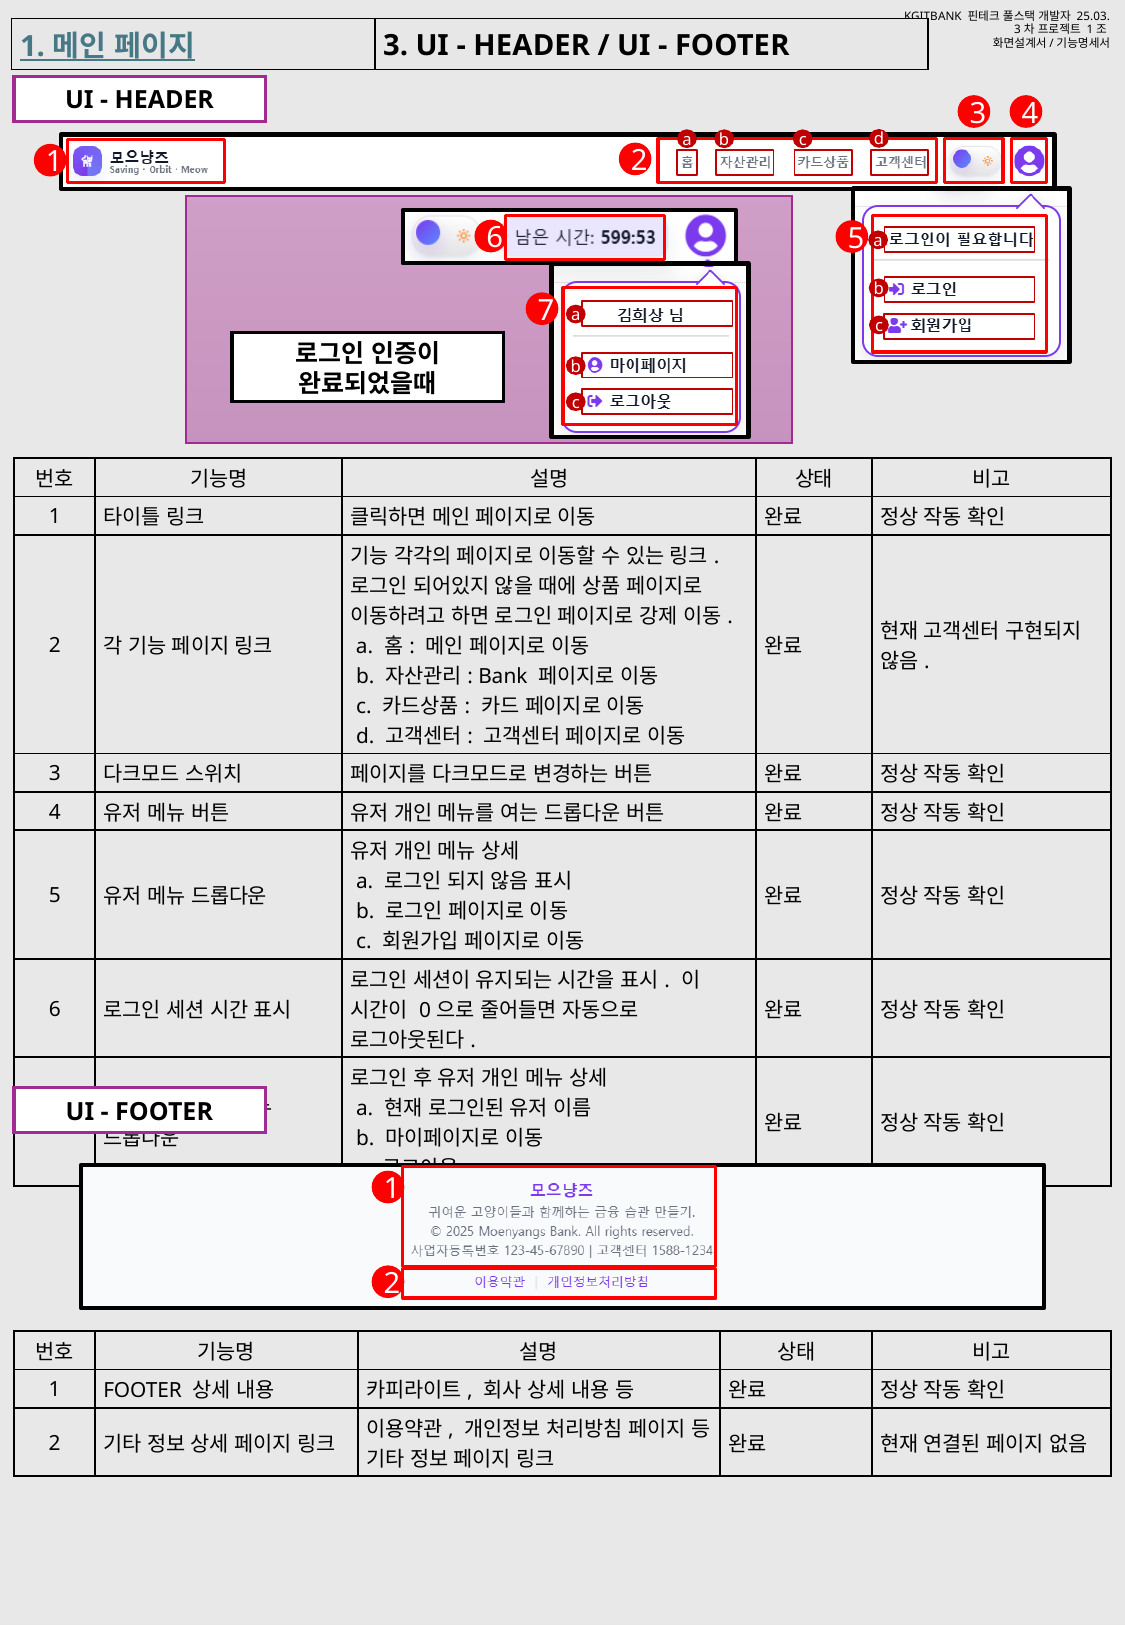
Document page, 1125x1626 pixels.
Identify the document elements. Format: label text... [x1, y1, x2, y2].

table_cell 5 [15, 831, 94, 958]
picture [82, 1166, 1043, 1307]
table_cell 정상 작동 확인 [873, 497, 1110, 534]
table_cell 유저 메뉴 드롭다운 [96, 831, 341, 958]
table_cell 로그인 세션이 유지되는 시간을 표시. 이 시간이 0으로 줄어들면 자동으로 로그아웃된다. [343, 960, 755, 1056]
picture [854, 190, 1068, 361]
table_cell 로그인 세션 시간 표시 [96, 960, 341, 1056]
picture [404, 211, 735, 262]
table_header 상태 [721, 1332, 871, 1369]
table_cell 현재 고객센터 구현되지 않음. [873, 536, 1110, 753]
table_cell 1 [15, 1370, 94, 1407]
table_cell 페이지를 다크모드로 변경하는 버튼 [343, 754, 755, 791]
table_cell 완료 [721, 1370, 871, 1407]
table_cell 정상 작동 확인 [873, 960, 1110, 1056]
text_box UI - FOOTER [12, 1086, 267, 1134]
table_cell 정상 작동 확인 [873, 793, 1110, 829]
table_cell 완료 [757, 793, 871, 829]
table_header 번호 [15, 459, 94, 496]
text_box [372, 1166, 717, 1266]
table_header 번호 [15, 1332, 94, 1369]
table_cell 7 [15, 1134, 94, 1185]
table_cell 완료 [757, 754, 871, 791]
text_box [676, 130, 698, 176]
table_cell 타이틀 링크 [96, 497, 341, 534]
table_cell 완료 [757, 497, 871, 534]
table_cell 완료 [757, 960, 871, 1056]
table_header 3. UI - HEADER / UI - FOOTER [376, 19, 927, 69]
table_header 비고 [873, 459, 1110, 496]
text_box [372, 1266, 717, 1299]
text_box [526, 287, 738, 425]
table_cell 로그인 후 유저 메뉴 드롭다운 [96, 1058, 341, 1163]
table_cell 완료 [757, 1058, 871, 1163]
table_header 기능명 [96, 1332, 357, 1369]
table_cell 2 [15, 1409, 94, 1475]
table_header 비고 [873, 1332, 1110, 1369]
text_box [793, 130, 853, 176]
table_cell 클릭하면 메인 페이지로 이동 [343, 497, 755, 534]
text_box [1010, 96, 1047, 183]
table_cell 2 [15, 536, 94, 753]
table_cell 현재 연결된 페이지 없음 [873, 1409, 1110, 1475]
table_cell 기능 각각의 페이지로 이동할 수 있는 링크. 로그인 되어있지 않을 때에 상품 페이지로 이동하려고 하면 로그인 페이지로 강제 이동. a. 홈: 메인 페이지로 이동 b. 자산관리: Bank 페이지로 이동 c. 카드상품: 카드 페이지로 이동 d. 고객센터: 고객센터 페이지로 이동 [343, 536, 755, 753]
table_header 1. 메인 페이지 [12, 19, 374, 69]
table_cell 카피라이트, 회사 상세 내용 등 [359, 1370, 719, 1407]
table_header 설명 [343, 459, 755, 496]
table_header 상태 [757, 459, 871, 496]
table_header 기능명 [96, 459, 341, 496]
table_header 설명 [359, 1332, 719, 1369]
table_cell 완료 [757, 536, 871, 753]
table_cell 다크모드 스위치 [96, 754, 341, 791]
picture [552, 264, 747, 436]
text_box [566, 388, 733, 415]
table_cell 완료 [721, 1409, 871, 1475]
table_cell 이용약관, 개인정보 처리방침 페이지 등 기타 정보 페이지 링크 [359, 1409, 719, 1475]
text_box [944, 96, 1004, 183]
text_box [836, 215, 1047, 353]
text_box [566, 300, 733, 327]
table_cell 각 기능 페이지 링크 [96, 536, 341, 753]
table_cell 정상 작동 확인 [873, 1058, 1110, 1185]
picture [62, 136, 1053, 188]
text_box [869, 313, 1035, 340]
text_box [475, 215, 666, 260]
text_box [566, 352, 733, 379]
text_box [619, 138, 938, 183]
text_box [869, 130, 929, 176]
table_cell 완료 [757, 831, 871, 958]
text_box 로그인 인증이 완료되었을때 [230, 331, 505, 403]
table_cell FOOTER 상세 내용 [96, 1370, 357, 1407]
text_box UI - HEADER [12, 75, 267, 123]
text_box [715, 130, 774, 176]
table_cell 로그인 후 유저 개인 메뉴 상세 a. 현재 로그인된 유저 이름 b. 마이페이지로 이동 c. 로그아웃 [343, 1058, 755, 1163]
table_cell 정상 작동 확인 [873, 831, 1110, 958]
table_cell 유저 메뉴 버튼 [96, 793, 341, 829]
table_cell 6 [15, 960, 94, 1056]
table_cell 유저 개인 메뉴 상세 a. 로그인 되지 않음 표시 b. 로그인 페이지로 이동 c. 회원가입 페이지로 이동 [343, 831, 755, 958]
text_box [869, 226, 1036, 253]
table_cell 정상 작동 확인 [873, 1370, 1110, 1407]
table_cell 정상 작동 확인 [873, 754, 1110, 791]
text_box [185, 195, 793, 444]
table_cell 기타 정보 상세 페이지 링크 [96, 1409, 357, 1475]
table_cell 7 [15, 1058, 94, 1086]
table_cell 유저 개인 메뉴를 여는 드롭다운 버튼 [343, 793, 755, 829]
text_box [869, 276, 1036, 303]
table_cell 1 [15, 497, 94, 534]
table_cell 3 [15, 754, 94, 791]
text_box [34, 138, 225, 184]
table_cell 4 [15, 793, 94, 829]
